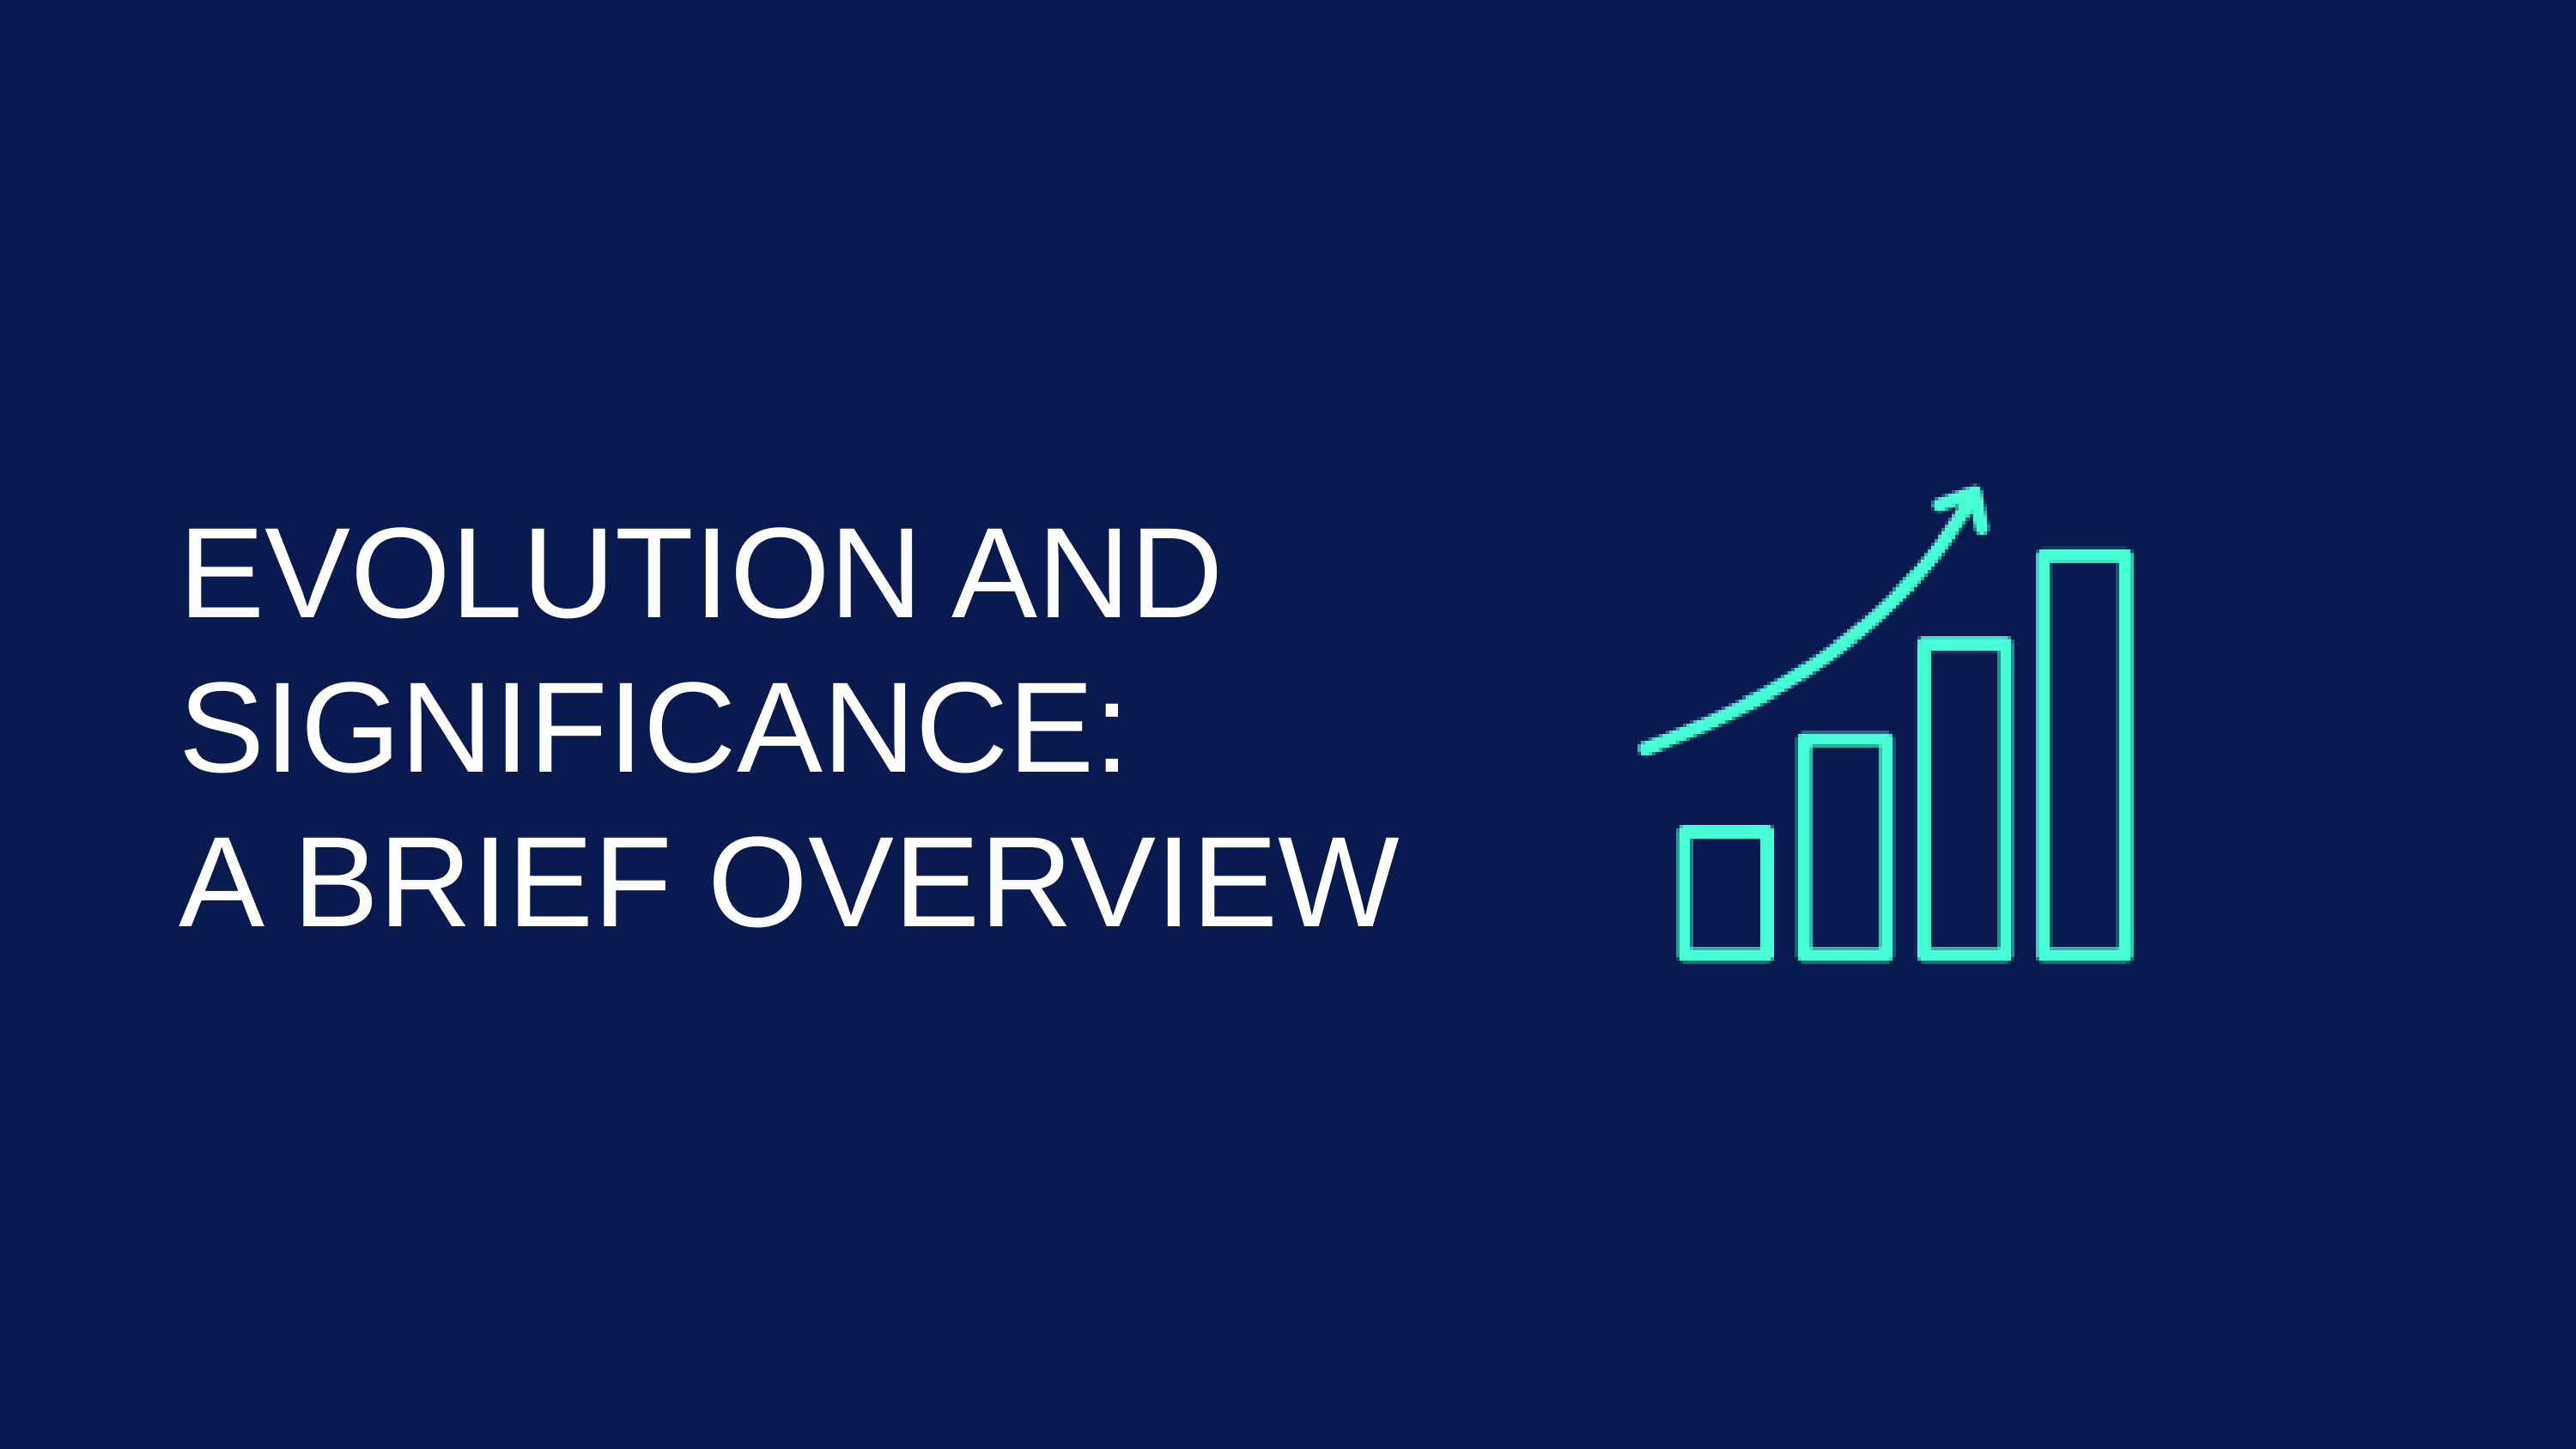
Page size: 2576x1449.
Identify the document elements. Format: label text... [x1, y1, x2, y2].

text_box EVOLUTION AND SIGNIFICANCE: A BRIEF OVERVIEW [179, 488, 1462, 953]
text_box [1537, 375, 2235, 1074]
